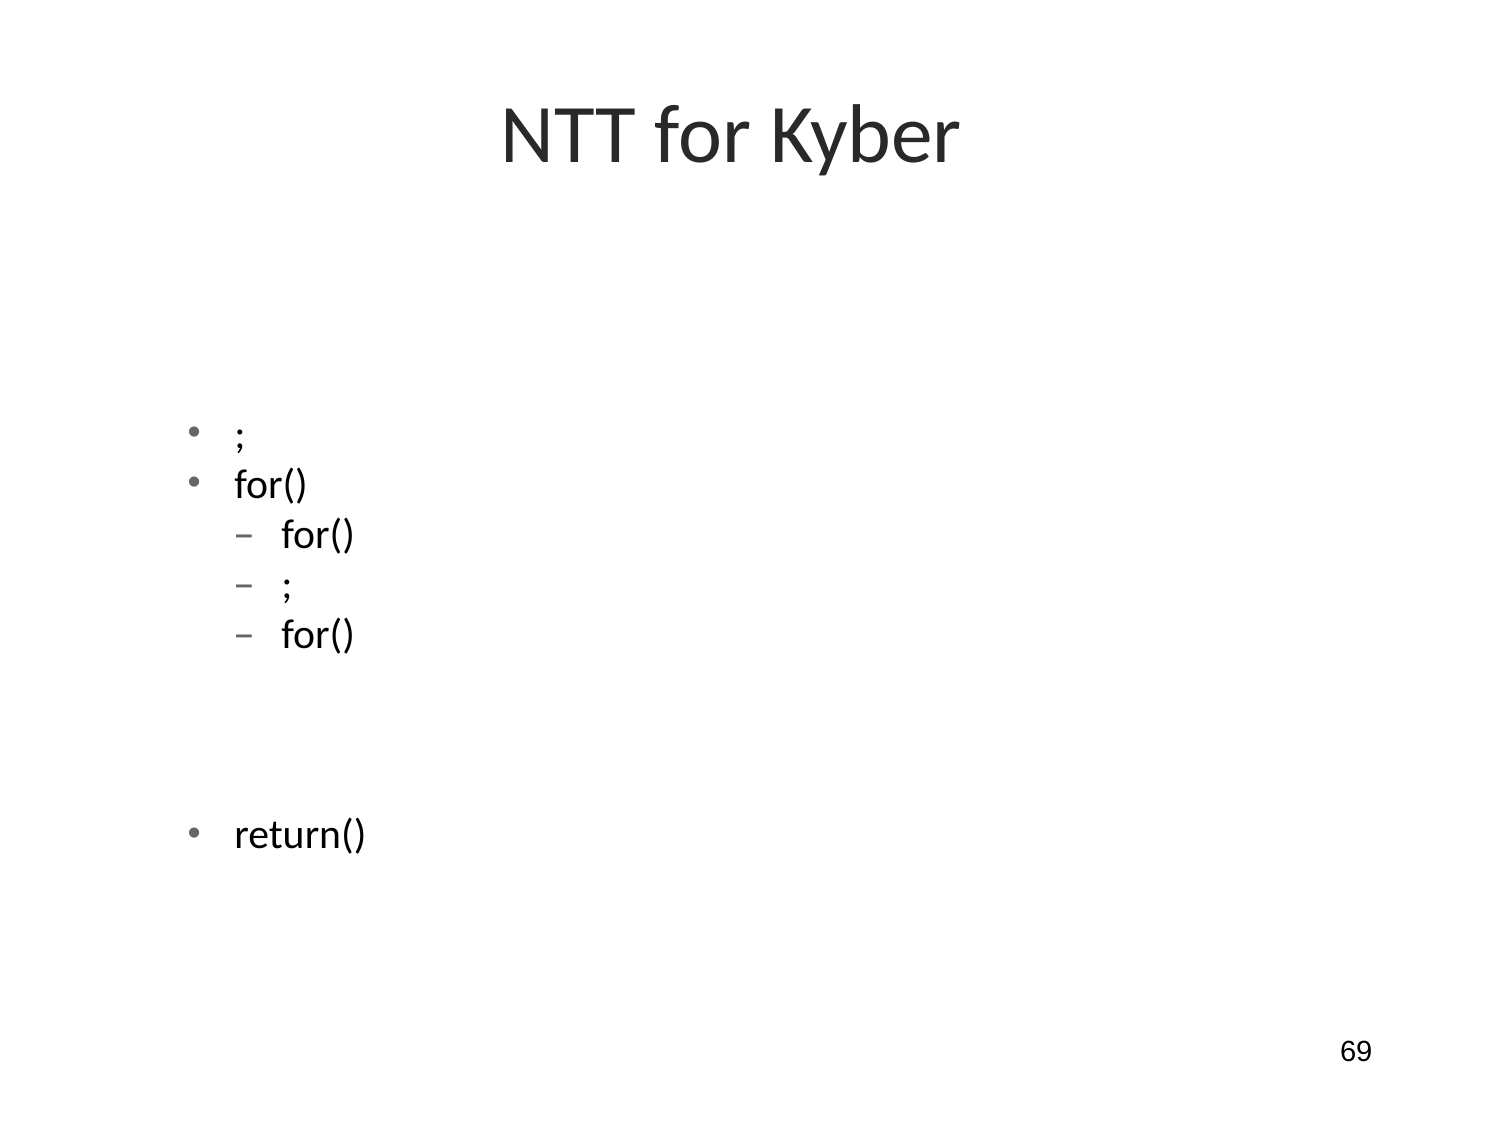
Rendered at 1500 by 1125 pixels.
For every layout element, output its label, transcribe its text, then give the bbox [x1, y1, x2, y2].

text_box NTT for Kyber [76, 40, 1387, 231]
slide_number 69 [1074, 1024, 1388, 1101]
